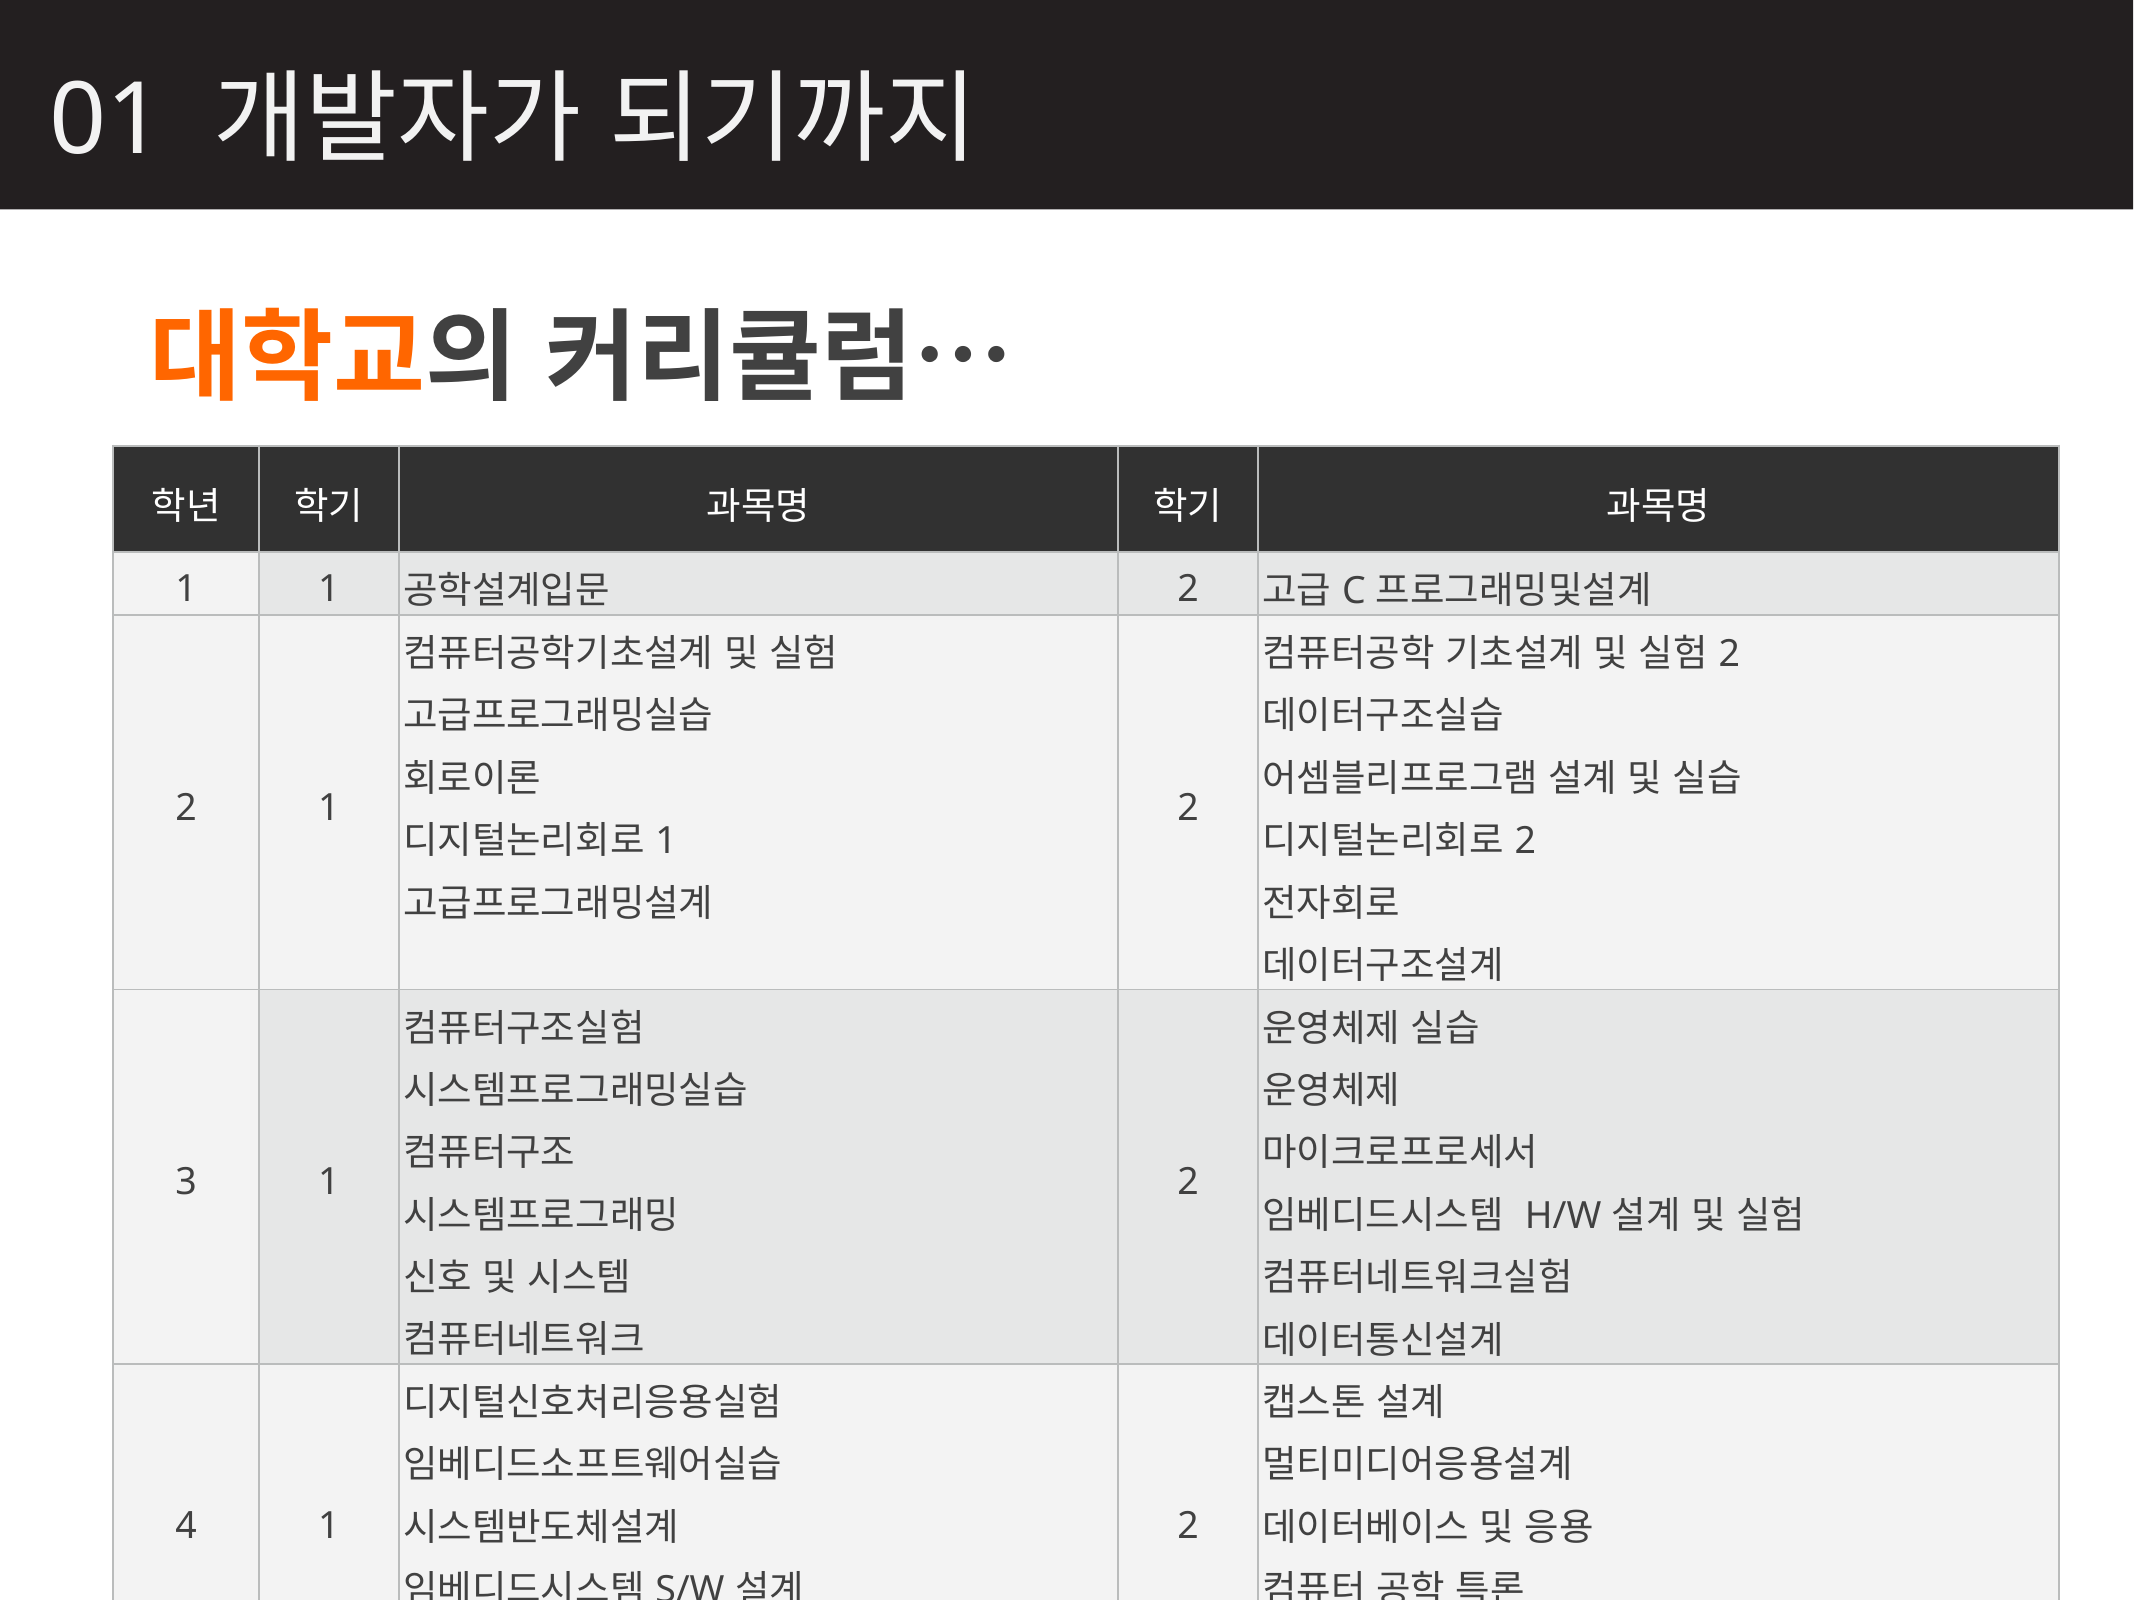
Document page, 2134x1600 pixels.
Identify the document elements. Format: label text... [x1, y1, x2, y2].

text_box 대학교의 커리큘럼… [74, 233, 2048, 434]
table_cell 1 [114, 553, 258, 614]
table_cell 컴퓨터구조실험 시스템프로그래밍실습 컴퓨터구조 시스템프로그래밍 신호 및 시스템 컴퓨터네트워크 [400, 990, 1117, 1363]
table_header 과목명 [400, 447, 1117, 551]
table_cell 2 [1119, 990, 1257, 1363]
table_cell 2 [1119, 1365, 1257, 1600]
table_cell 공학설계입문 [400, 553, 1117, 614]
table_cell 3 [114, 990, 258, 1363]
table_header 학기 [1119, 447, 1257, 551]
table_cell 1 [260, 616, 398, 989]
table_cell 2 [114, 616, 258, 989]
table_cell 고급C프로그래밍및설계 [1259, 553, 2058, 614]
table_cell 컴퓨터공학 기초설계 및 실험2 데이터구조실습 어셈블리프로그램 설계 및 실습 디지털논리회로2 전자회로 데이터구조설계 [1259, 616, 2058, 989]
table_cell 디지털신호처리응용실험 임베디드소프트웨어실습 시스템반도체설계 임베디드시스템S/W설계 컴파일러 [400, 1365, 1117, 1600]
table_cell 2 [1119, 553, 1257, 614]
table_cell 컴퓨터공학기초설계 및 실험 고급프로그래밍실습 회로이론 디지털논리회로1 고급프로그래밍설계 [400, 616, 1117, 989]
table_header 과목명 [1259, 447, 2058, 551]
table_cell 1 [260, 1365, 398, 1600]
text_box 01 개발자가 되기까지 [34, 22, 993, 182]
table_header 학년 [114, 447, 258, 551]
table_cell 운영체제 실습 운영체제 마이크로프로세서 임베디드시스템 H/W설계 및 실험 컴퓨터네트워크실험 데이터통신설계 [1259, 990, 2058, 1363]
table_cell 4 [114, 1365, 258, 1600]
table_cell 2 [1119, 616, 1257, 989]
table_cell 1 [260, 990, 398, 1363]
table_header 학기 [260, 447, 398, 551]
table_cell 캡스톤 설계 멀티미디어응용설계 데이터베이스 및 응용 컴퓨터 공학 특론 [1259, 1365, 2058, 1600]
table_cell 1 [260, 553, 398, 614]
